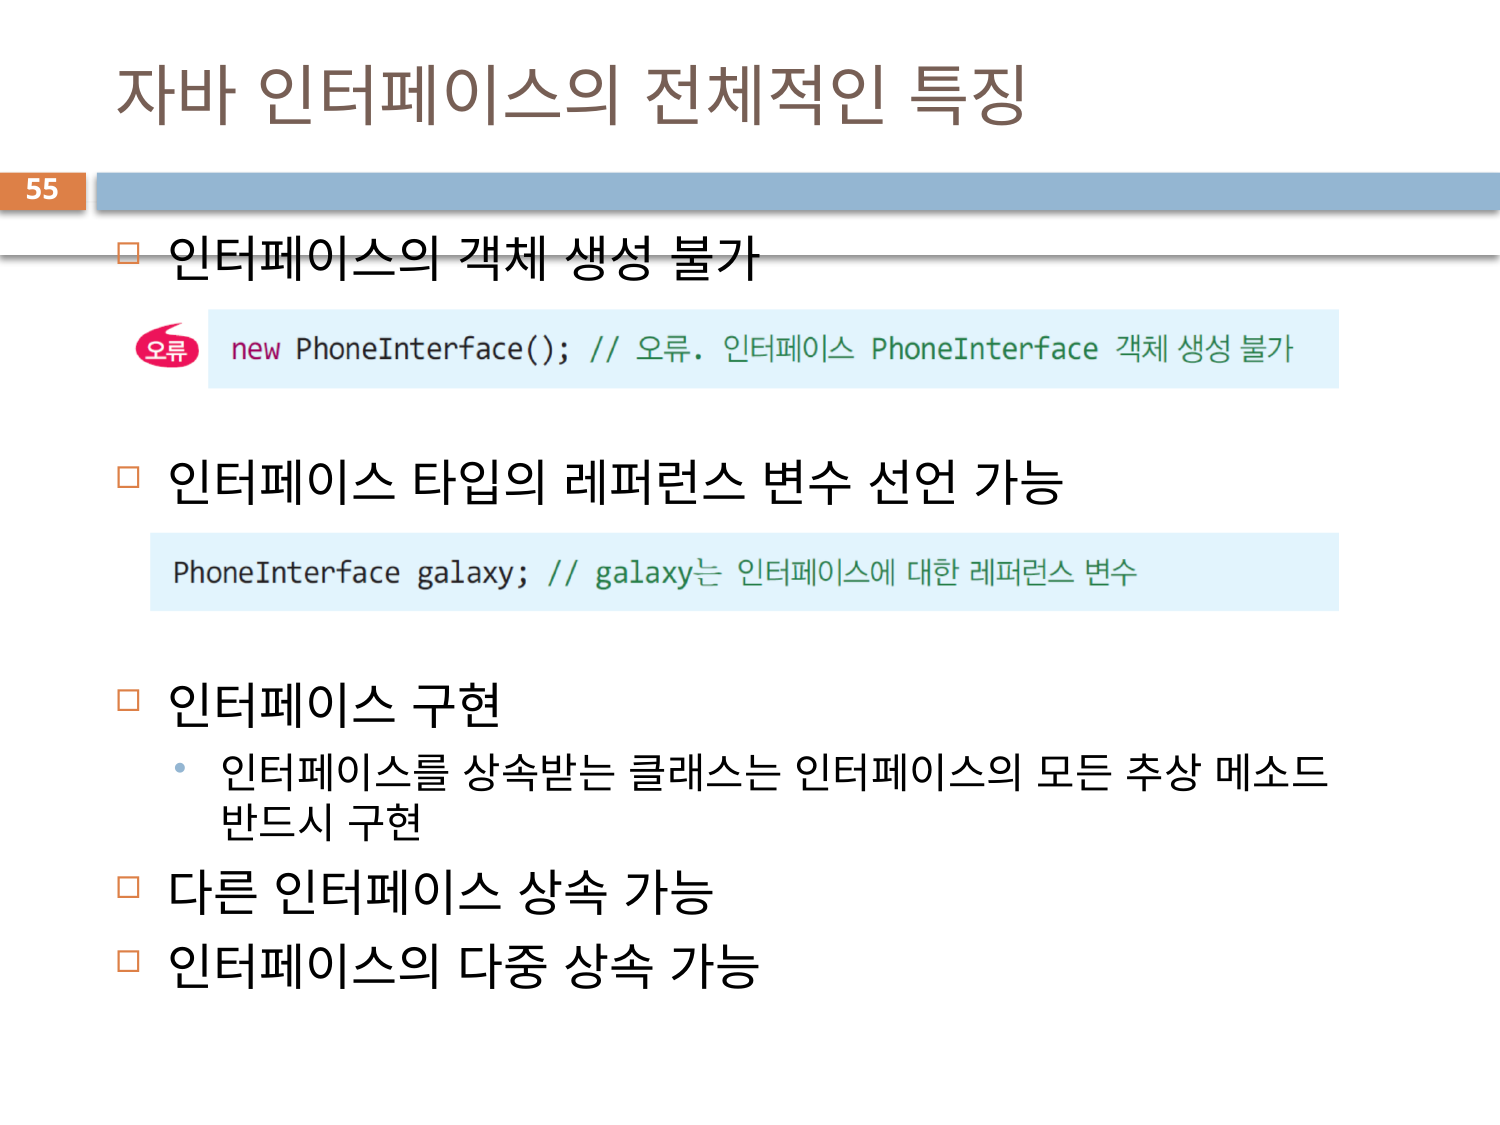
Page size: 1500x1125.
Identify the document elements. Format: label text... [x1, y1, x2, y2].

picture [123, 302, 1339, 394]
slide_number 55 [0, 170, 87, 211]
list 인터페이스의 객체 생성 불가 인터페이스 타입의 레퍼런스 변수 선언 가능 인터페이스 구현 인터페이스를 상속받는 클래스는 인터페이스의 모든 추상 메소드 반드시 구현 다른 인터페이스 상속 가능 인터페이스의 다중 상속 가능 [100, 219, 1438, 1047]
picture [144, 526, 1339, 614]
title 자바 인터페이스의 전체적인 특징 [100, 37, 1438, 149]
